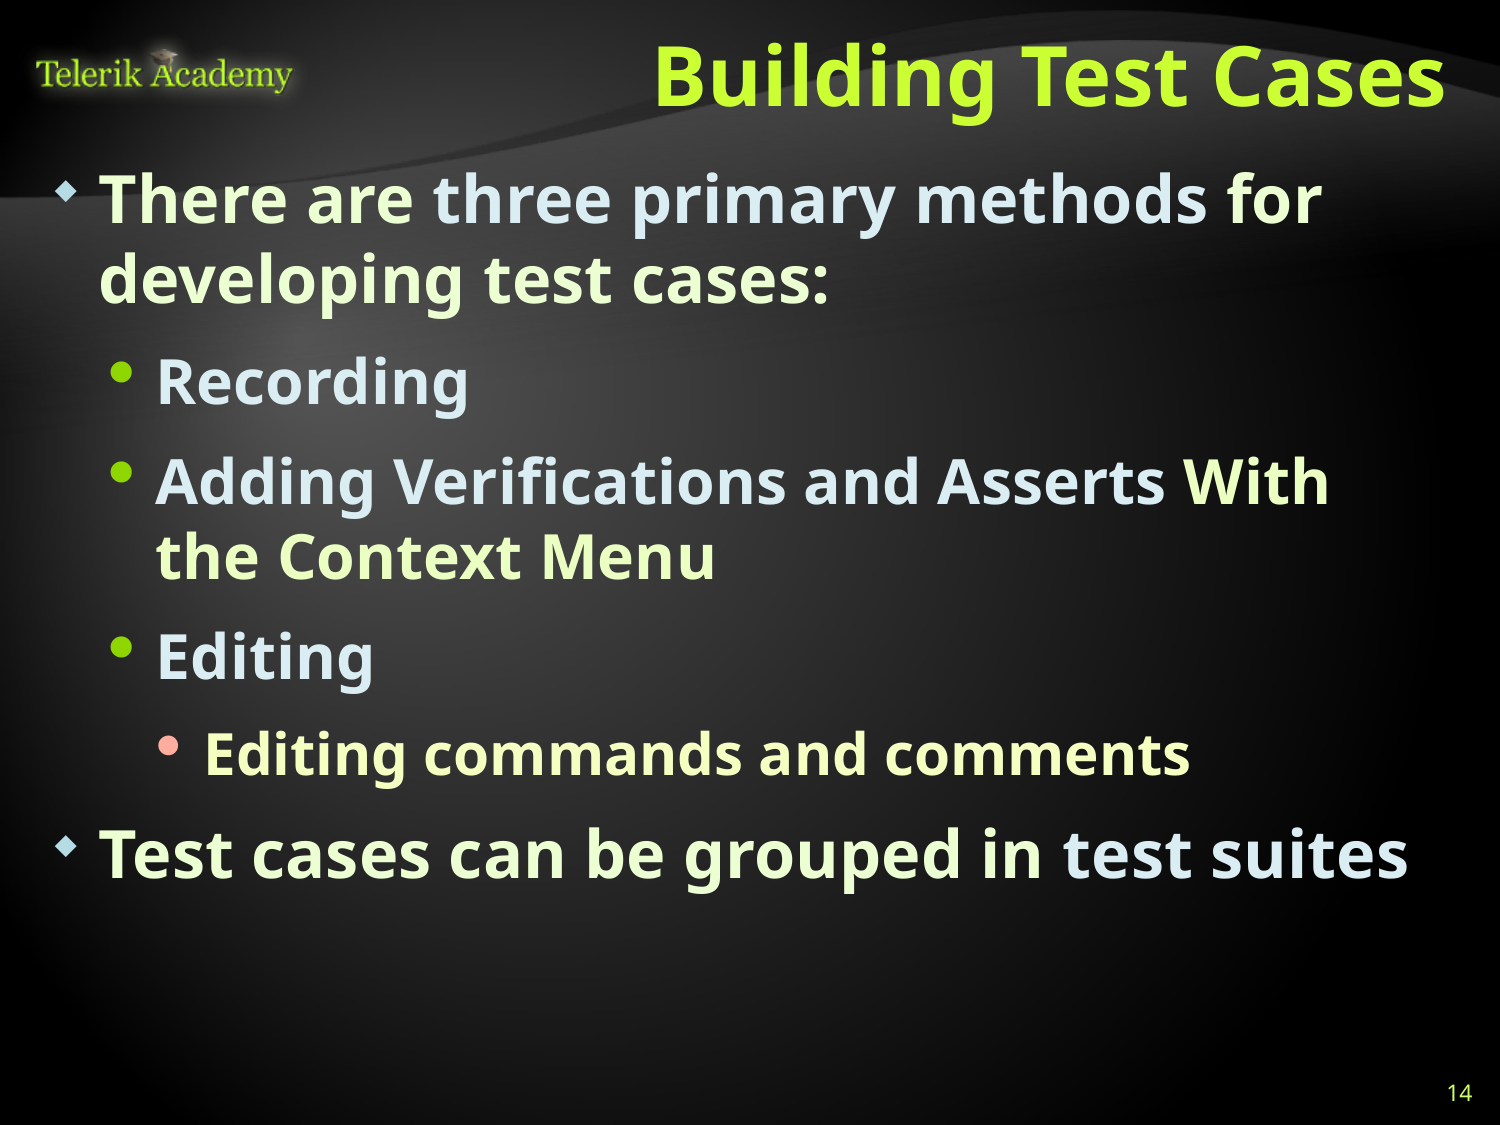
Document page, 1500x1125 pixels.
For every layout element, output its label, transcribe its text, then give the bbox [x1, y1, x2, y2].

title Building Test Cases [300, 12, 1463, 149]
list There are three primary methods for developing test cases: Recording Adding Verifications and Asserts With the Context Menu Editing Editing commands and comments Test cases can be grouped in test suites [37, 149, 1463, 1100]
slide_number 14 [1412, 1074, 1488, 1113]
picture [0, 0, 1500, 1125]
